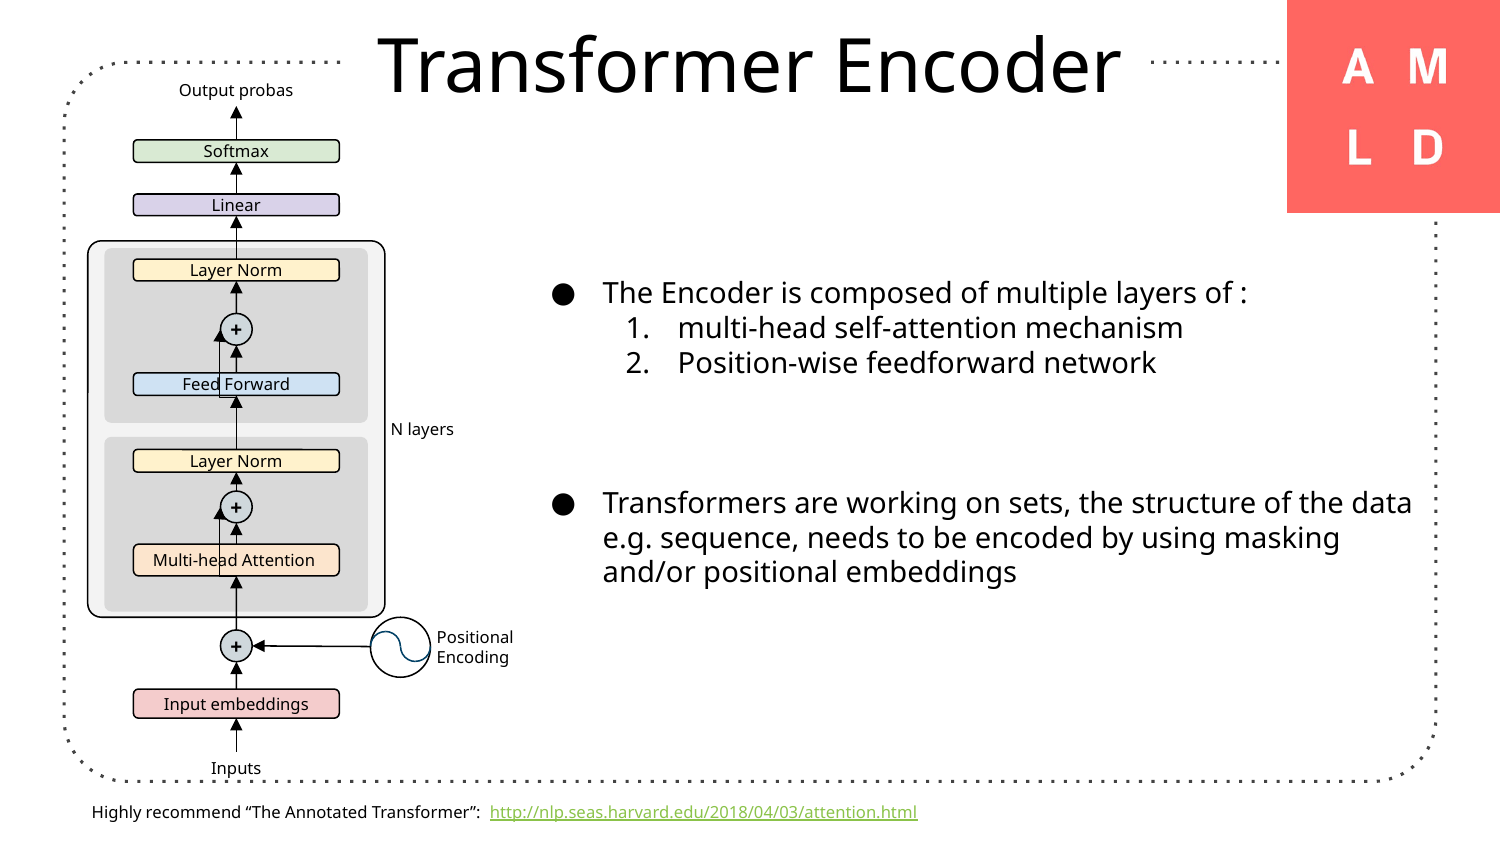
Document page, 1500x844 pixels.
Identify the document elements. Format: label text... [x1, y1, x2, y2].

text_box Linear [133, 193, 340, 216]
text_box Layer Norm [133, 449, 340, 473]
text_box Layer Norm [133, 259, 340, 281]
text_box [104, 436, 235, 612]
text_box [166, 560, 291, 577]
text_box + [213, 486, 259, 528]
text_box Multi-head Attention [133, 544, 220, 576]
text_box [104, 248, 235, 423]
text_box [241, 240, 385, 615]
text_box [133, 617, 559, 784]
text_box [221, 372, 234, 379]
text_box [237, 248, 368, 423]
text_box + [213, 309, 259, 350]
text_box Highly recommend “The Annotated Transformer”: http://nlp.seas.harvard.edu/2018/04/03/attention.html [72, 786, 1296, 837]
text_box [168, 381, 289, 398]
text_box Feed Forward [133, 372, 220, 396]
text_box Output probas [133, 74, 340, 107]
text_box Feed Forward [238, 372, 340, 396]
text_box Multi-head Attention [221, 544, 340, 576]
text_box N layers [372, 399, 513, 459]
text_box [87, 240, 231, 618]
text_box The Encoder is composed of multiple layers of : multi-head self-attention mechanism Position-wise feedforward network Transformers are working on sets, the structure of the data e.g. sequence, needs to be encoded by using masking and/or positional embeddings [512, 259, 1440, 743]
text_box Transformer Encoder [349, 10, 1151, 116]
picture [1287, 0, 1500, 213]
text_box Softmax [133, 139, 340, 163]
text_box [238, 436, 368, 612]
